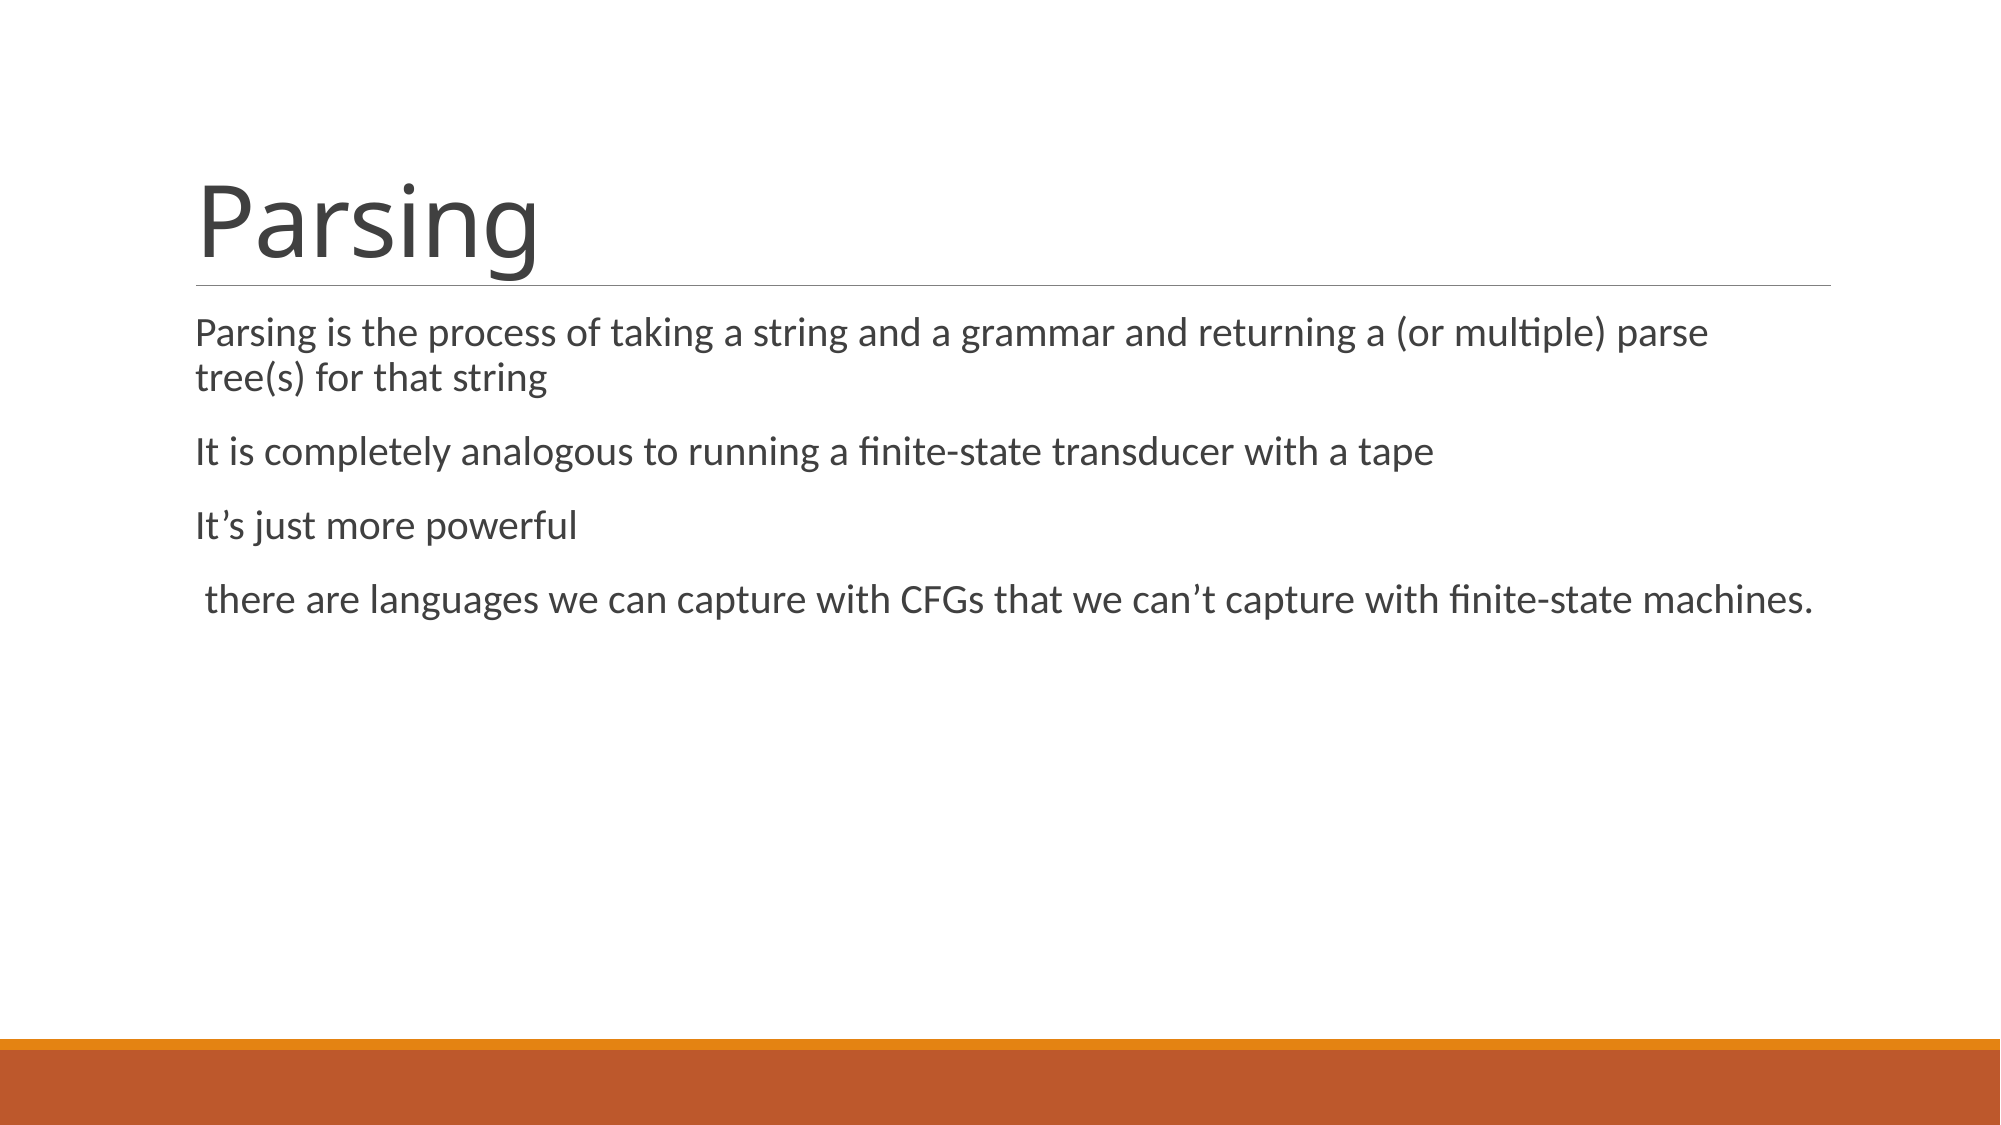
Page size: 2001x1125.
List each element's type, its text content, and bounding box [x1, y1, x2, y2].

title Parsing [180, 47, 1830, 285]
list Parsing is the process of taking a string and a grammar and returning a (or multiple) parse tree(s) for that string It is completely analogous to running a finite-state transducer with a tape It’s just more powerful there are languages we can capture with CFGs that we can’t capture with finite-state machines. [180, 302, 1830, 963]
